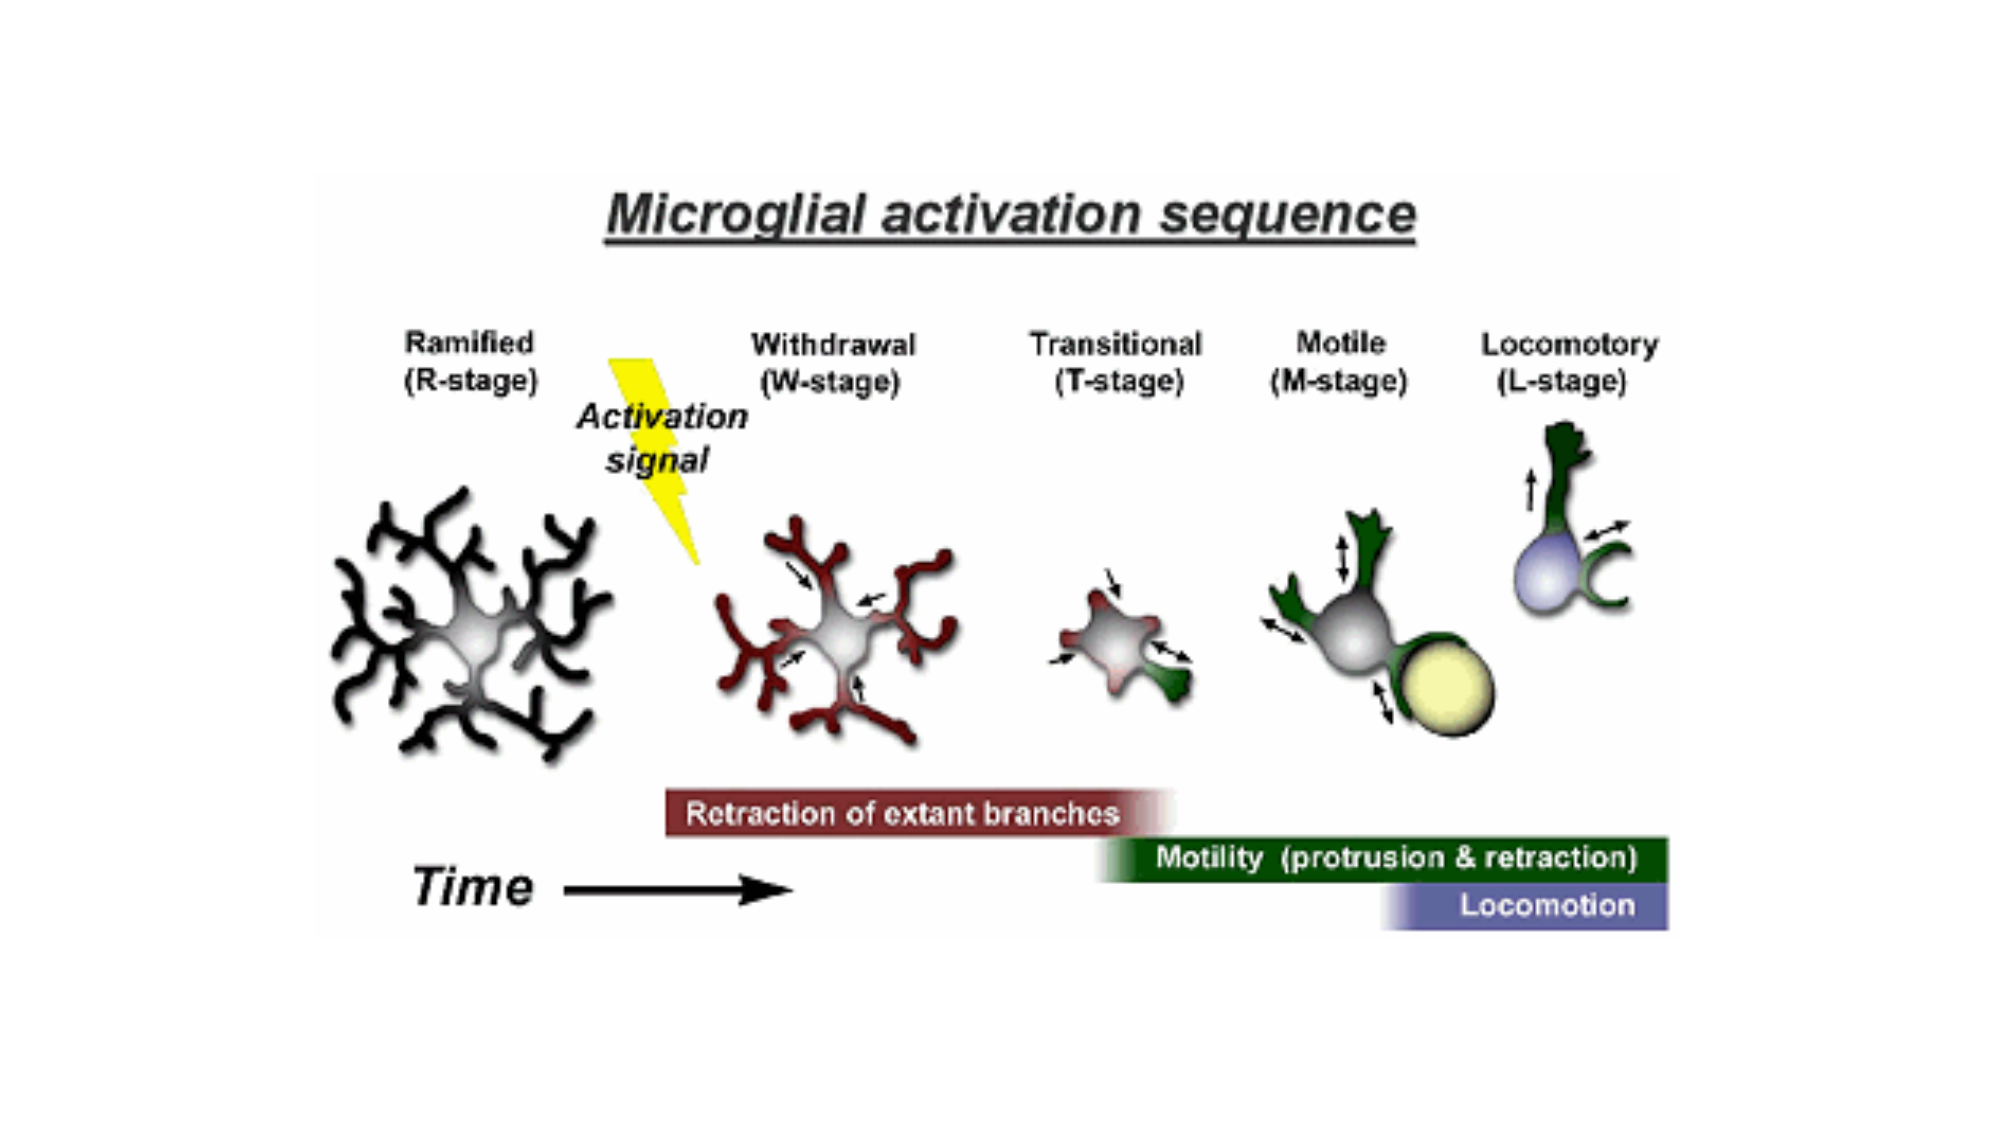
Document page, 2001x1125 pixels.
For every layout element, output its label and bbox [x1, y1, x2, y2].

picture [314, 172, 1680, 938]
